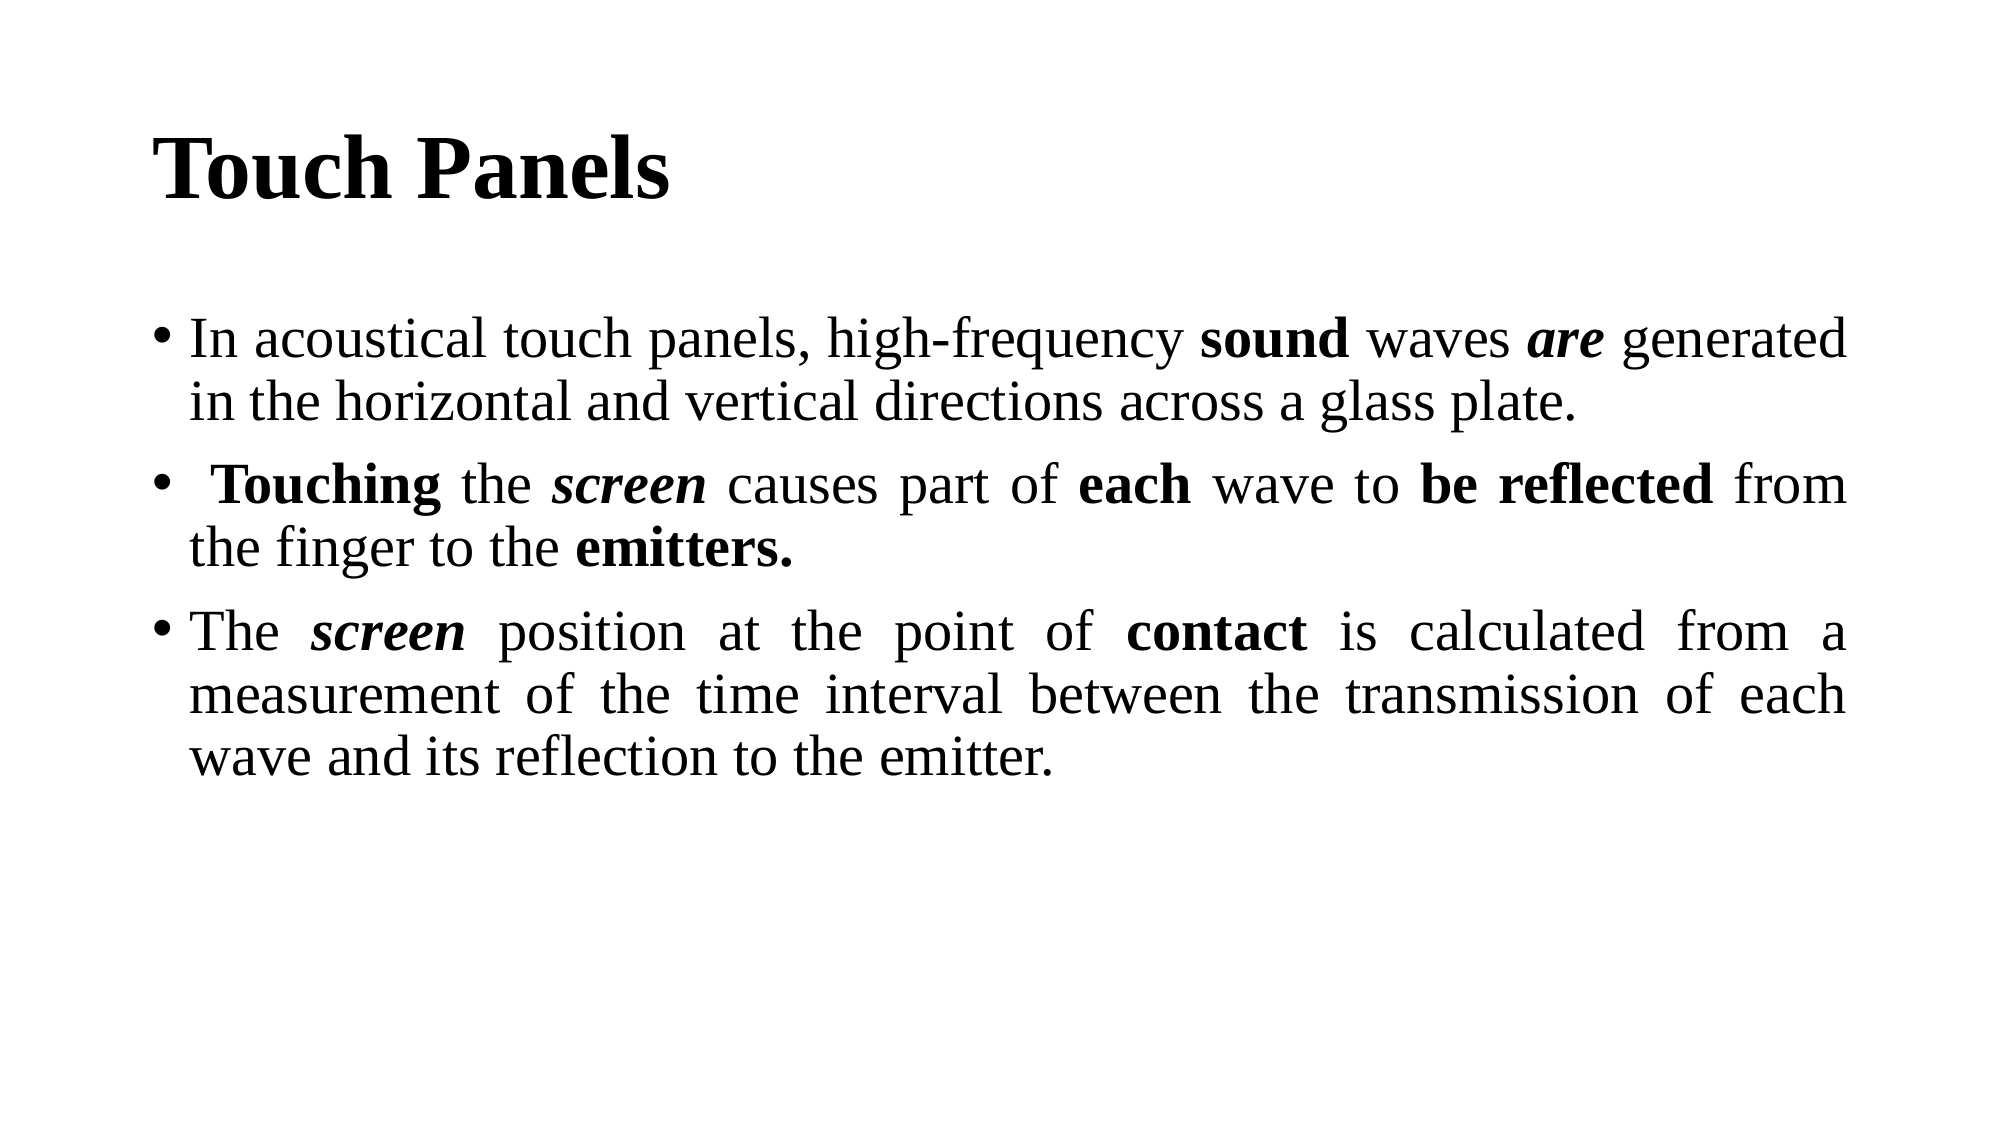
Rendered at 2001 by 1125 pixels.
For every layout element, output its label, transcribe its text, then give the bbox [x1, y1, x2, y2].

list In acoustical touch panels, high-frequency sound waves are generated in the horizontal and vertical directions across a glass plate. Touching the screen causes part of each wave to be reflected from the finger to the emitters. The screen position at the point of contact is calculated from a measurement of the time interval between the transmission of each wave and its reflection to the emitter. [137, 299, 1863, 1014]
title Touch Panels [137, 59, 1863, 278]
